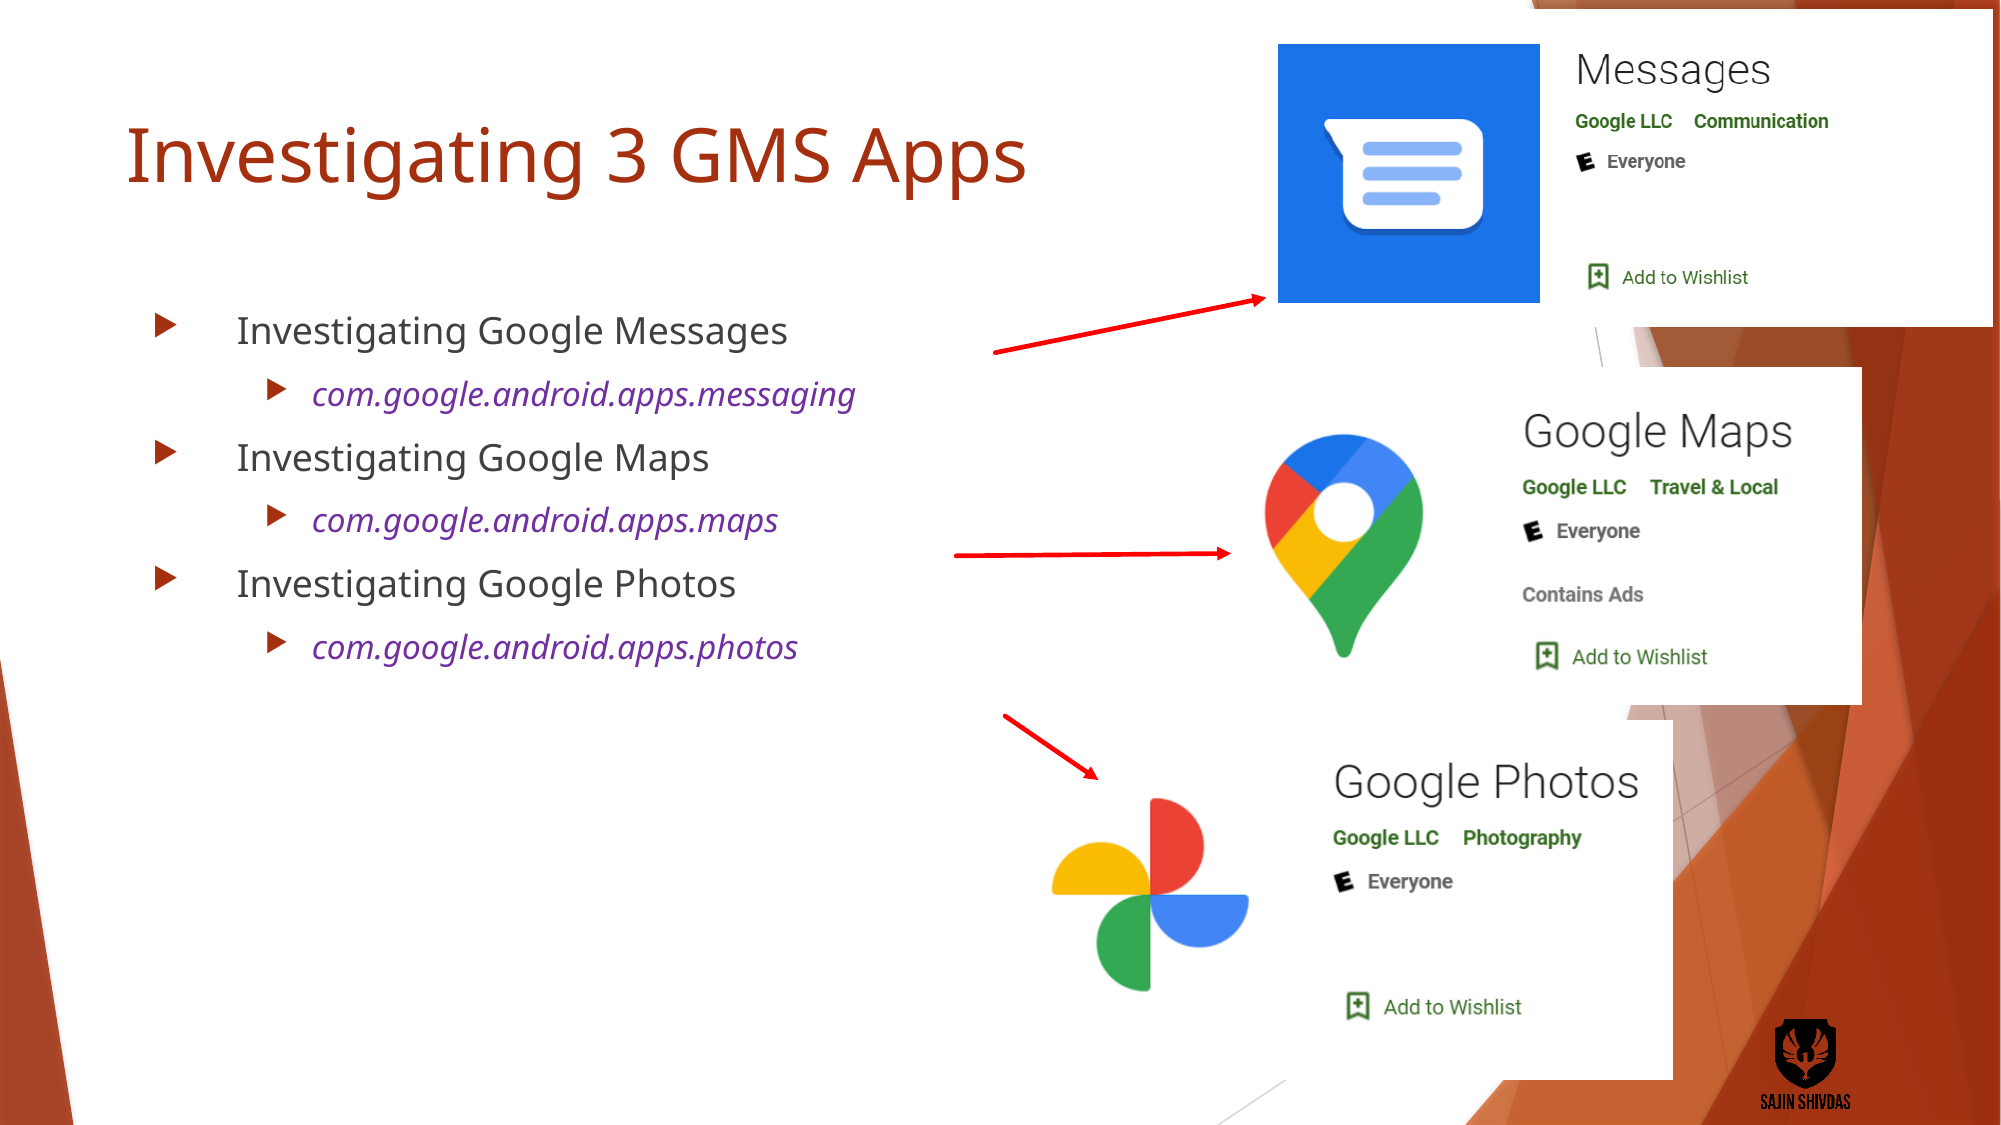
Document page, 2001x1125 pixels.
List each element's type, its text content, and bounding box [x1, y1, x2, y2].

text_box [1004, 715, 1099, 781]
picture [1750, 1009, 1863, 1121]
title Investigating 3 GMS Apps [111, 99, 1238, 317]
picture [1168, 366, 1863, 706]
list Investigating Google Messages com.google.android.apps.messaging Investigating Google Maps com.google.android.apps.maps Investigating Google Photos com.google.android.apps.photos [137, 299, 1121, 742]
picture [1243, 8, 1993, 328]
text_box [994, 297, 1267, 354]
picture [967, 720, 1673, 1081]
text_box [955, 552, 1232, 557]
